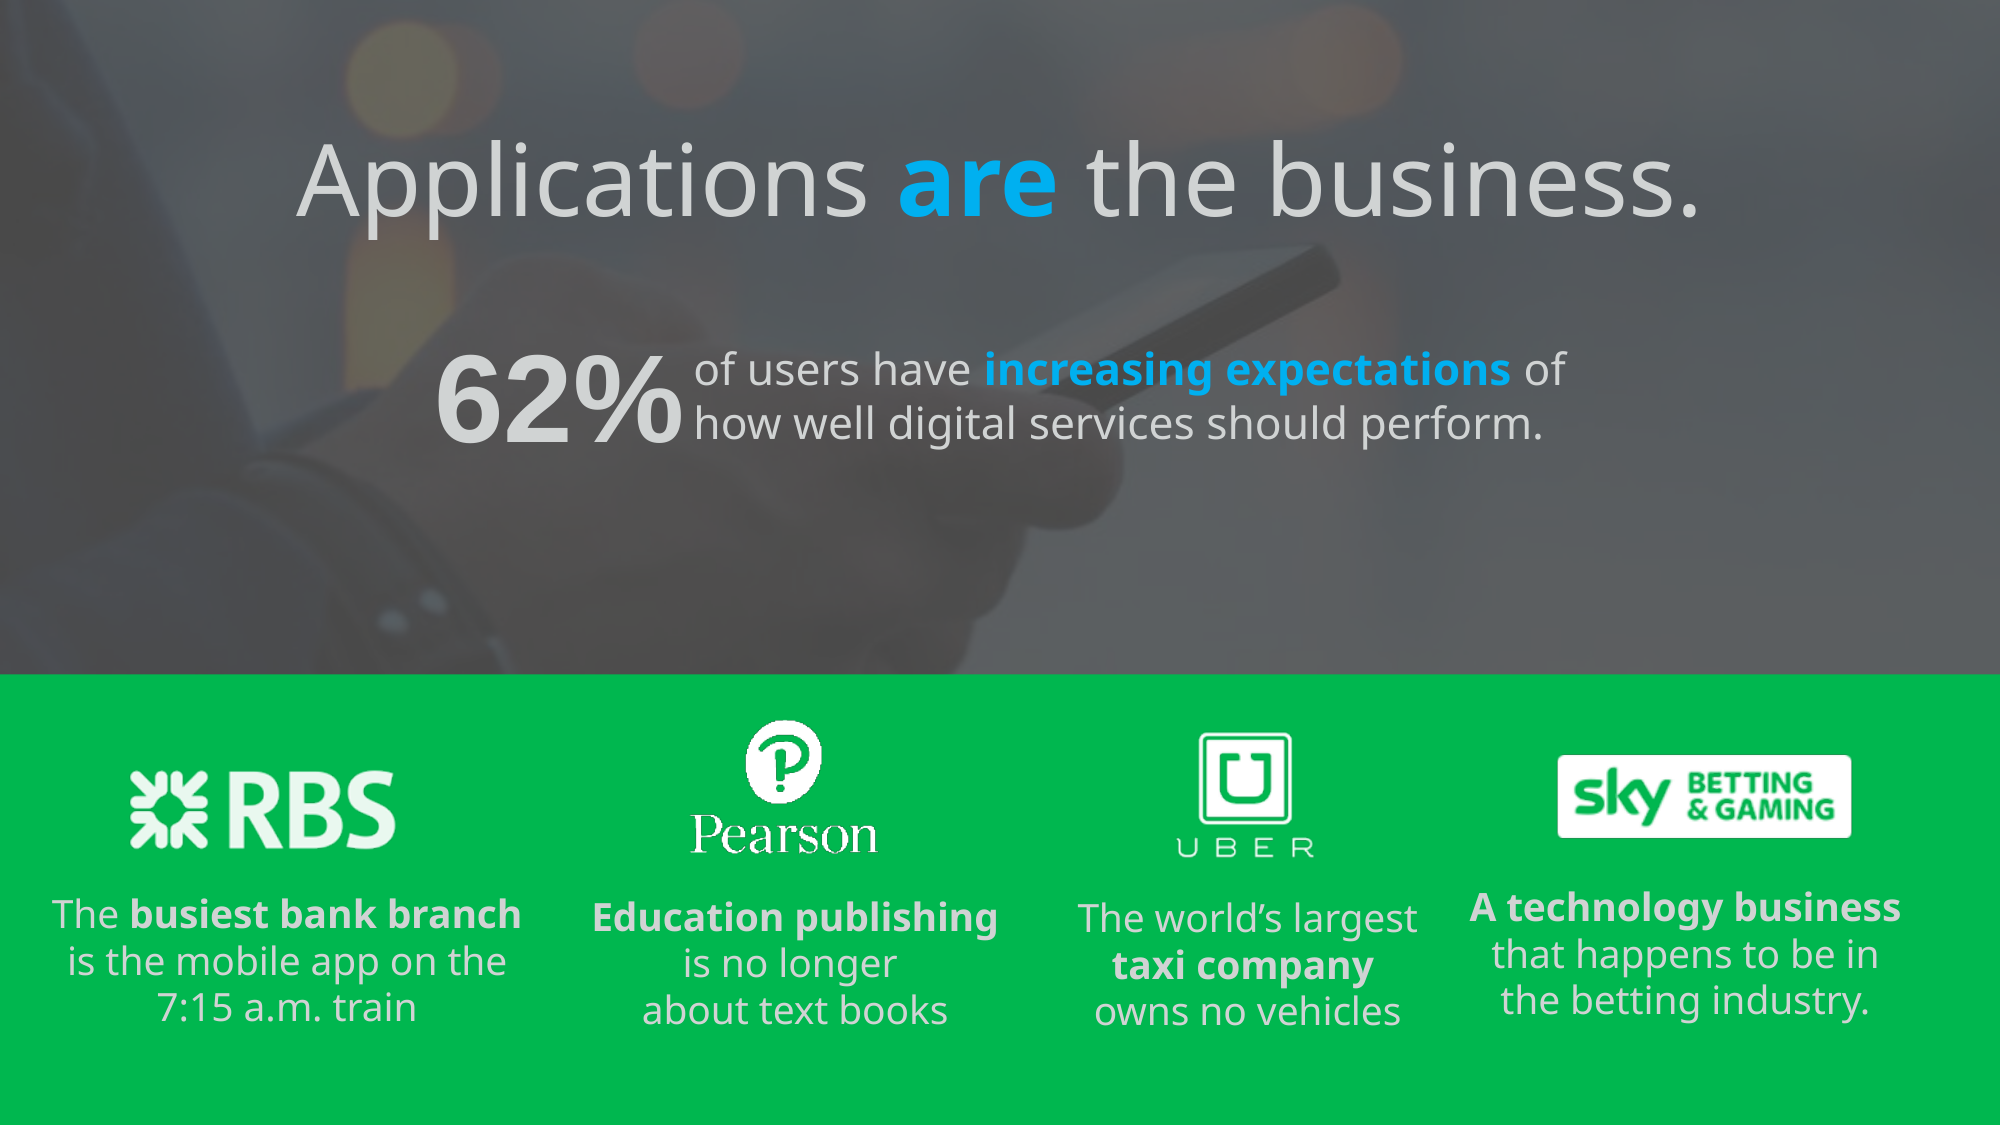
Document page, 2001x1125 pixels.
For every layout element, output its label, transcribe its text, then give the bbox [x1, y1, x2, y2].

text_box Education publishing is no longer about text books [575, 885, 1015, 1040]
text_box The world’s largest taxi company owns no vehicles [1045, 886, 1450, 1041]
text_box [0, 872, 2000, 1125]
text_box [417, 310, 1593, 477]
picture [0, 0, 2000, 872]
text_box The busiest bank branch is the mobile app on the 7:15 a.m. train [35, 882, 540, 1037]
text_box A technology business that happens to be in the betting industry. [1449, 875, 1921, 1031]
